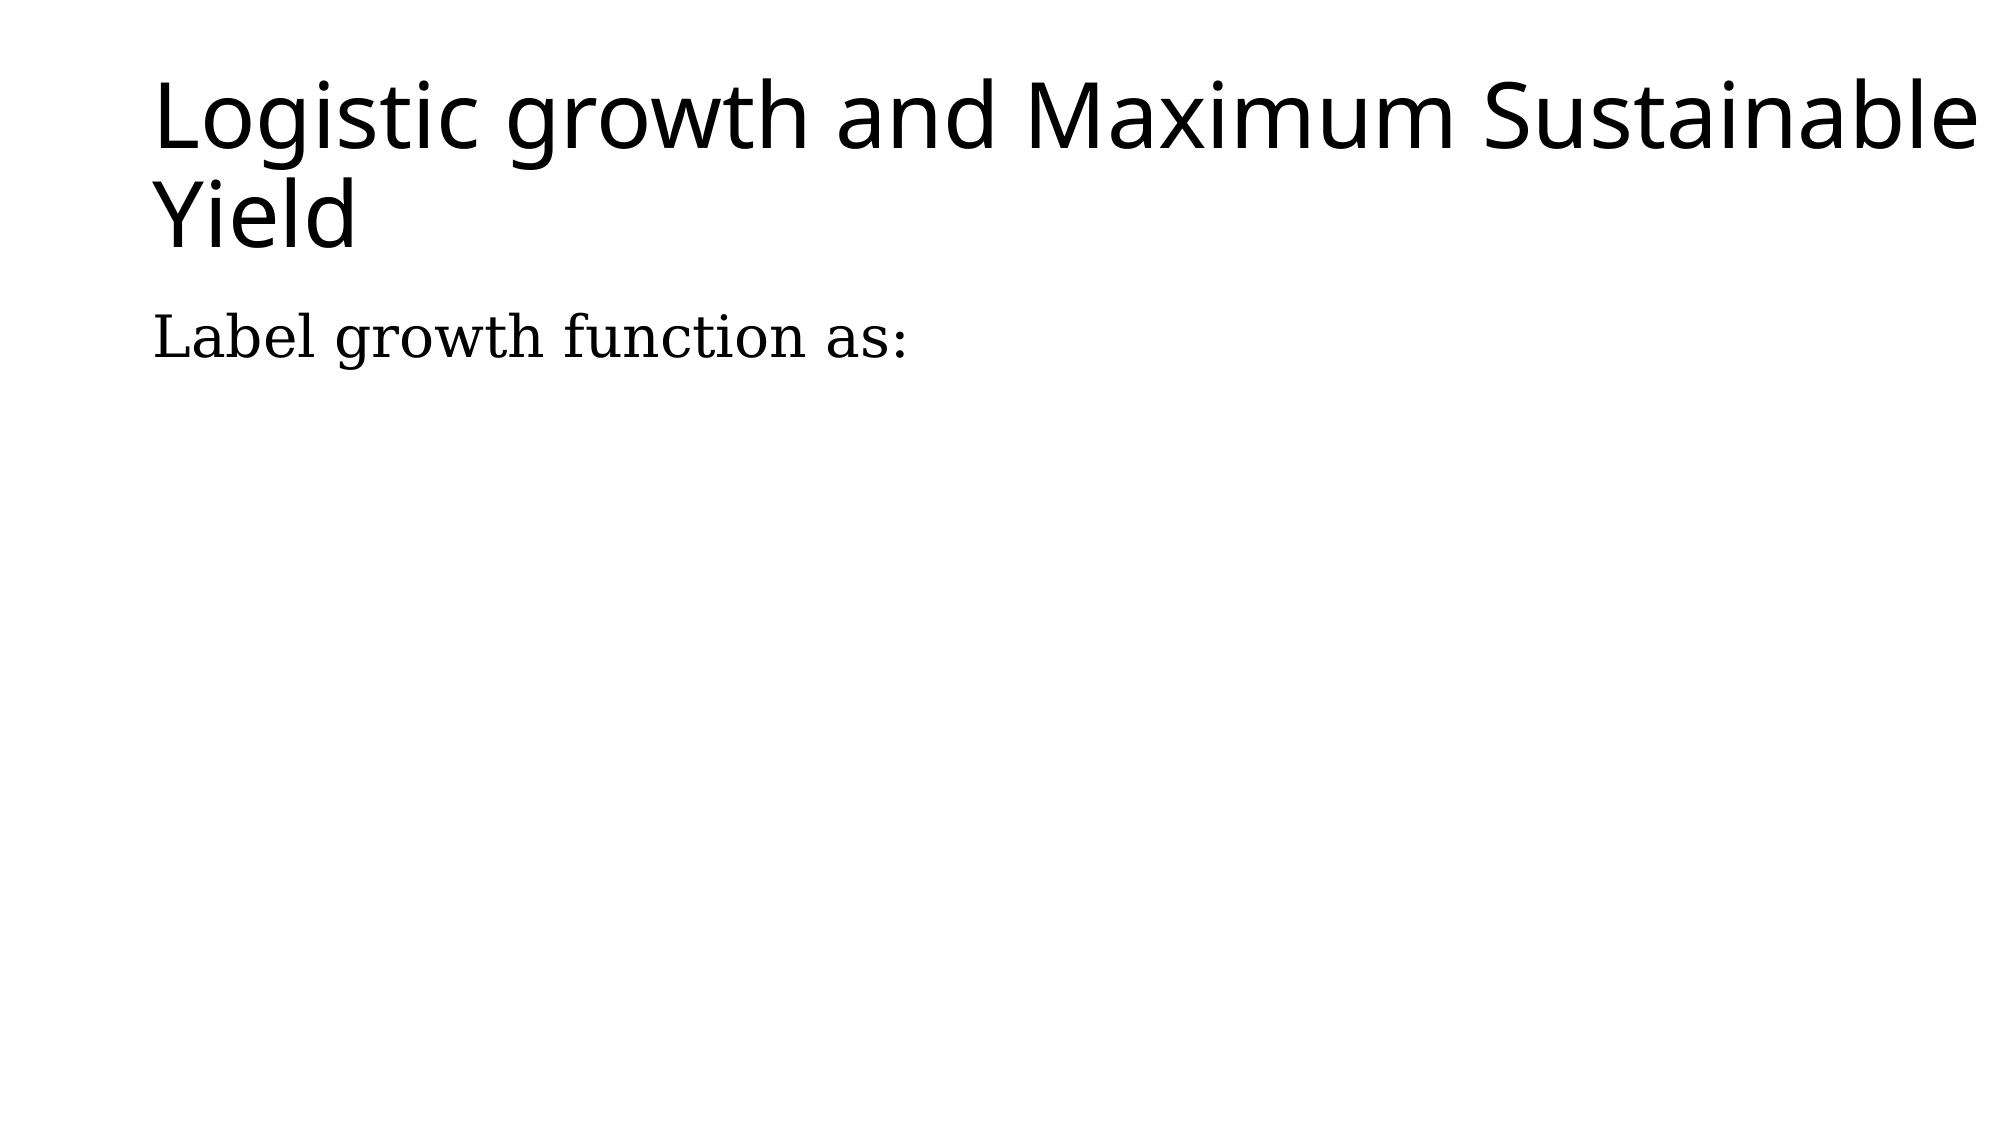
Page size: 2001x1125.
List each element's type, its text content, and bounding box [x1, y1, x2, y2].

title Logistic growth and Maximum Sustainable Yield [137, 59, 2000, 278]
